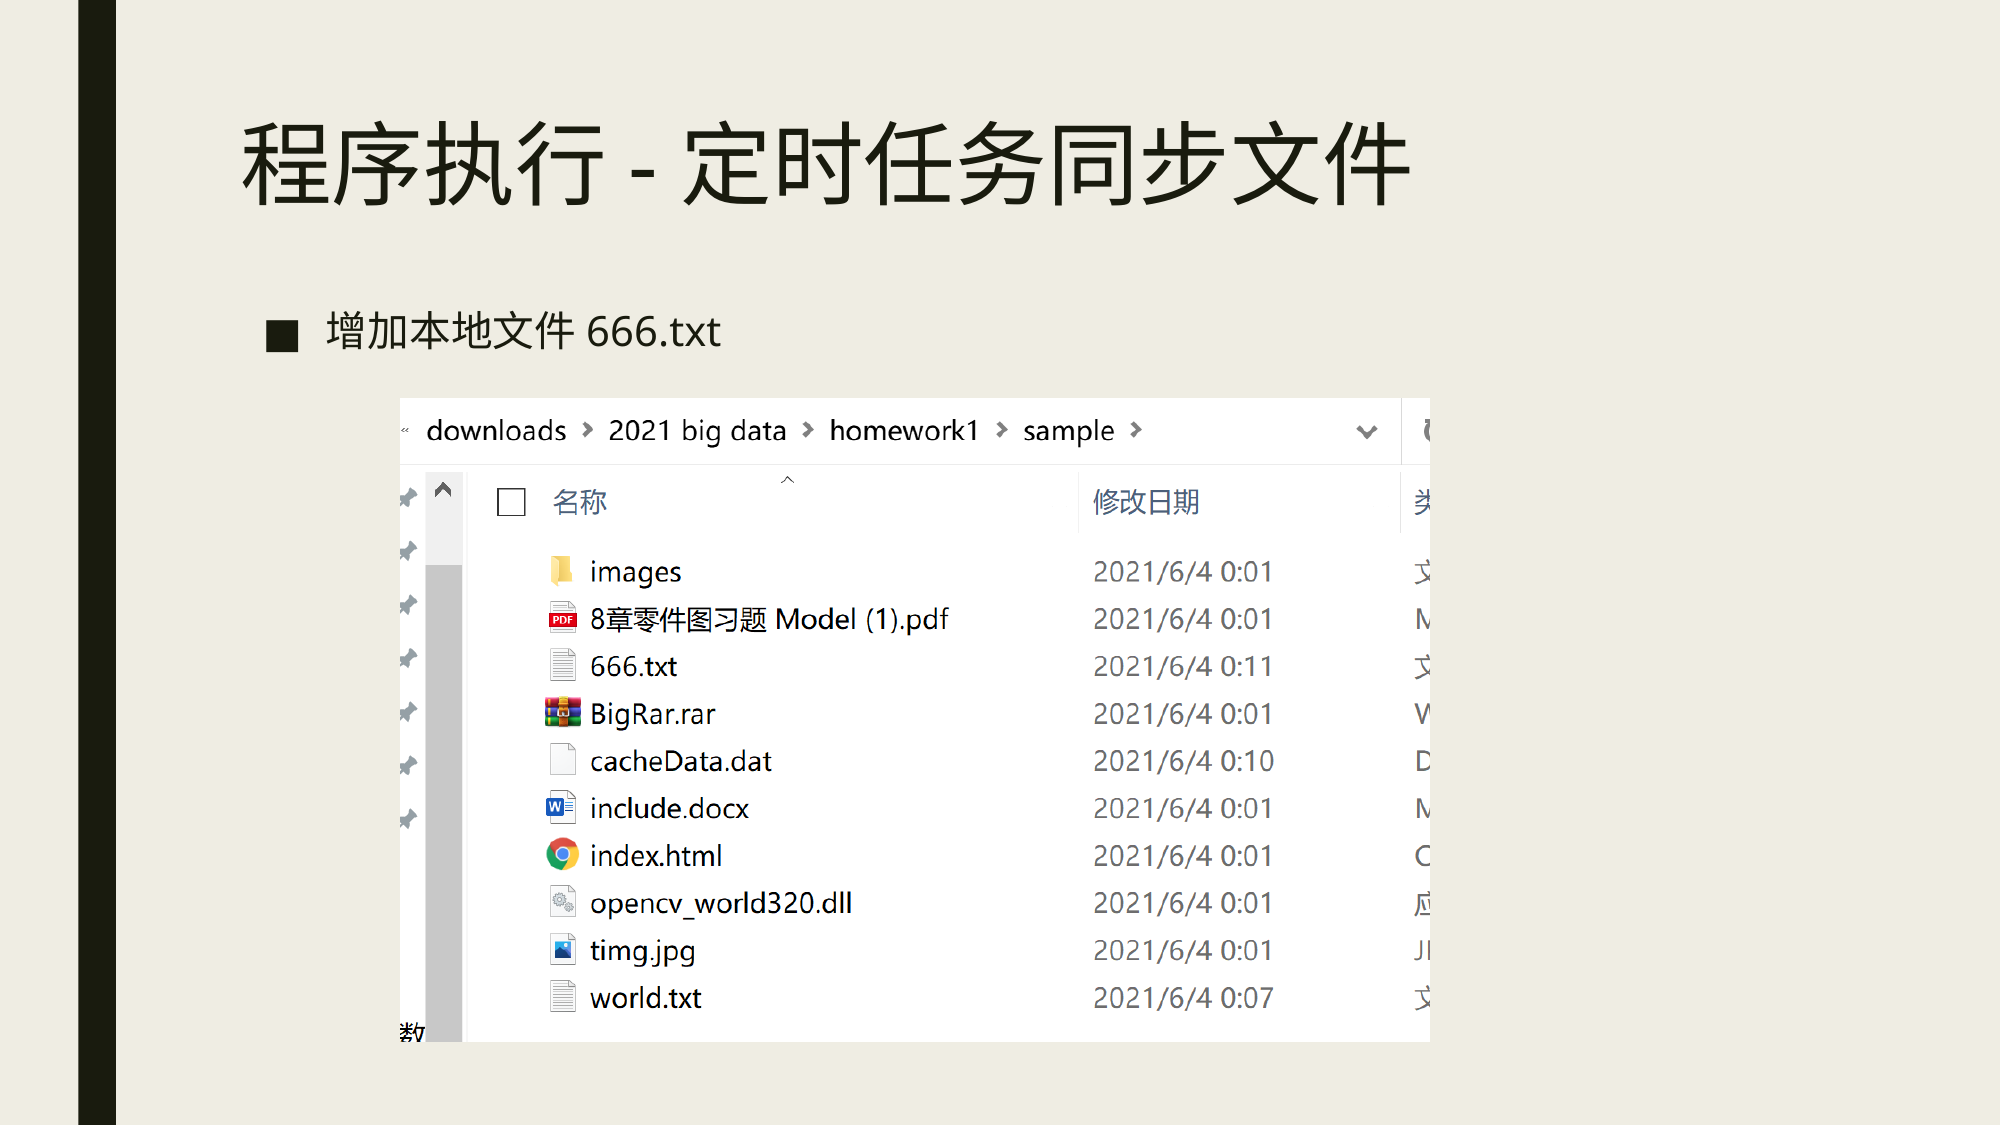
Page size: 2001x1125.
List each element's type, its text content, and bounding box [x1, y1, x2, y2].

list 增加本地文件666.txt [247, 301, 1823, 890]
title 程序执行-定时任务同步文件 [225, 112, 1800, 357]
picture [400, 398, 1430, 1043]
